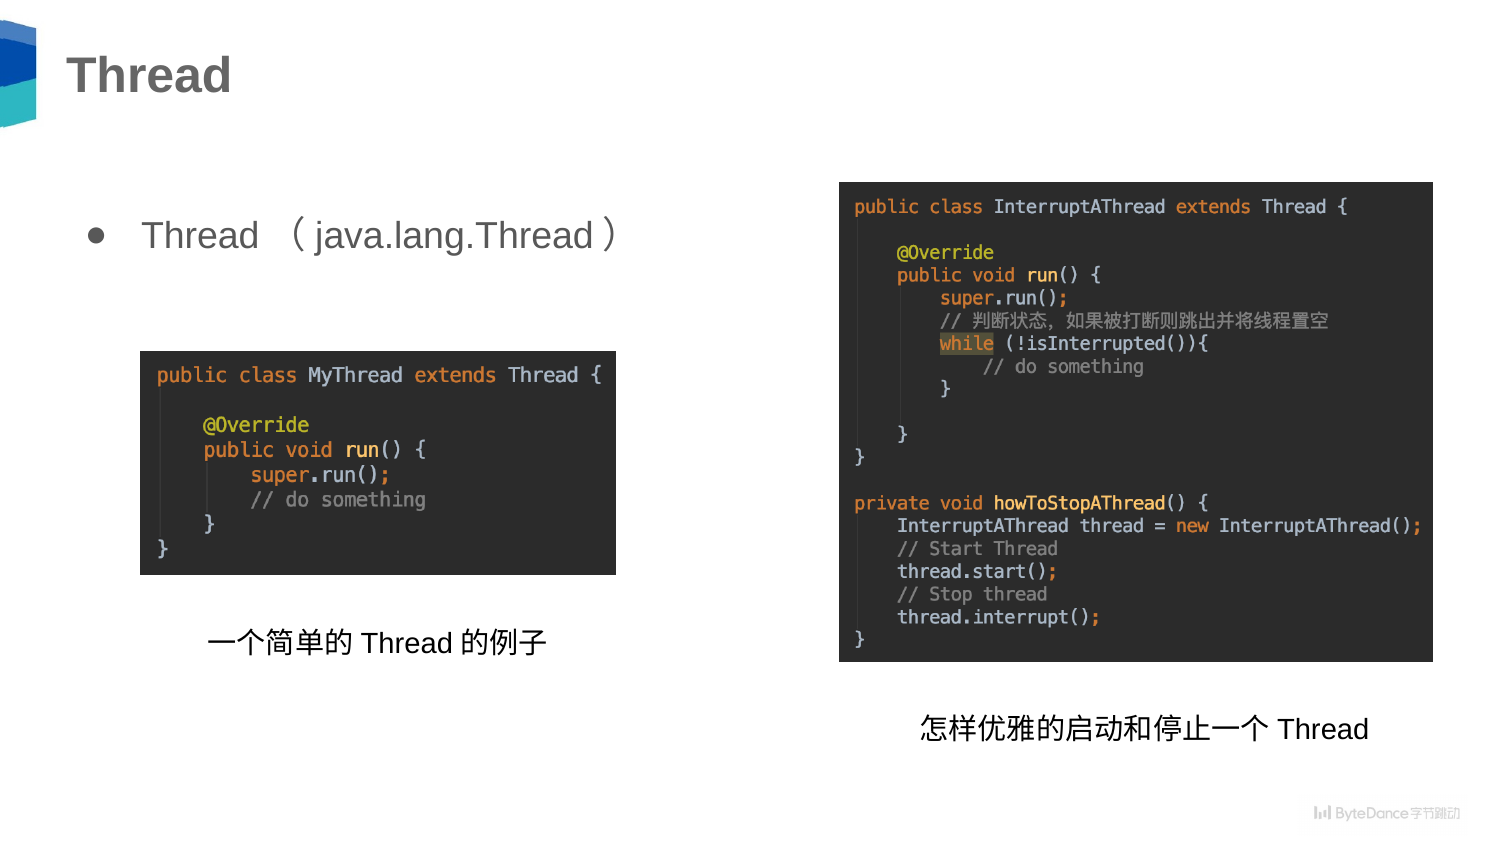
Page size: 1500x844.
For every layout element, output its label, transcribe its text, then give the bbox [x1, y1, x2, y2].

picture [139, 350, 616, 576]
title Thread [50, 26, 1450, 122]
picture [0, 0, 66, 149]
list Thread（java.lang.Thread） [50, 188, 1450, 750]
picture [1297, 794, 1468, 836]
text_box 怎样优雅的启动和停止一个Thread [839, 695, 1449, 761]
picture [839, 182, 1433, 662]
text_box 一个简单的Thread的例子 [178, 609, 577, 674]
